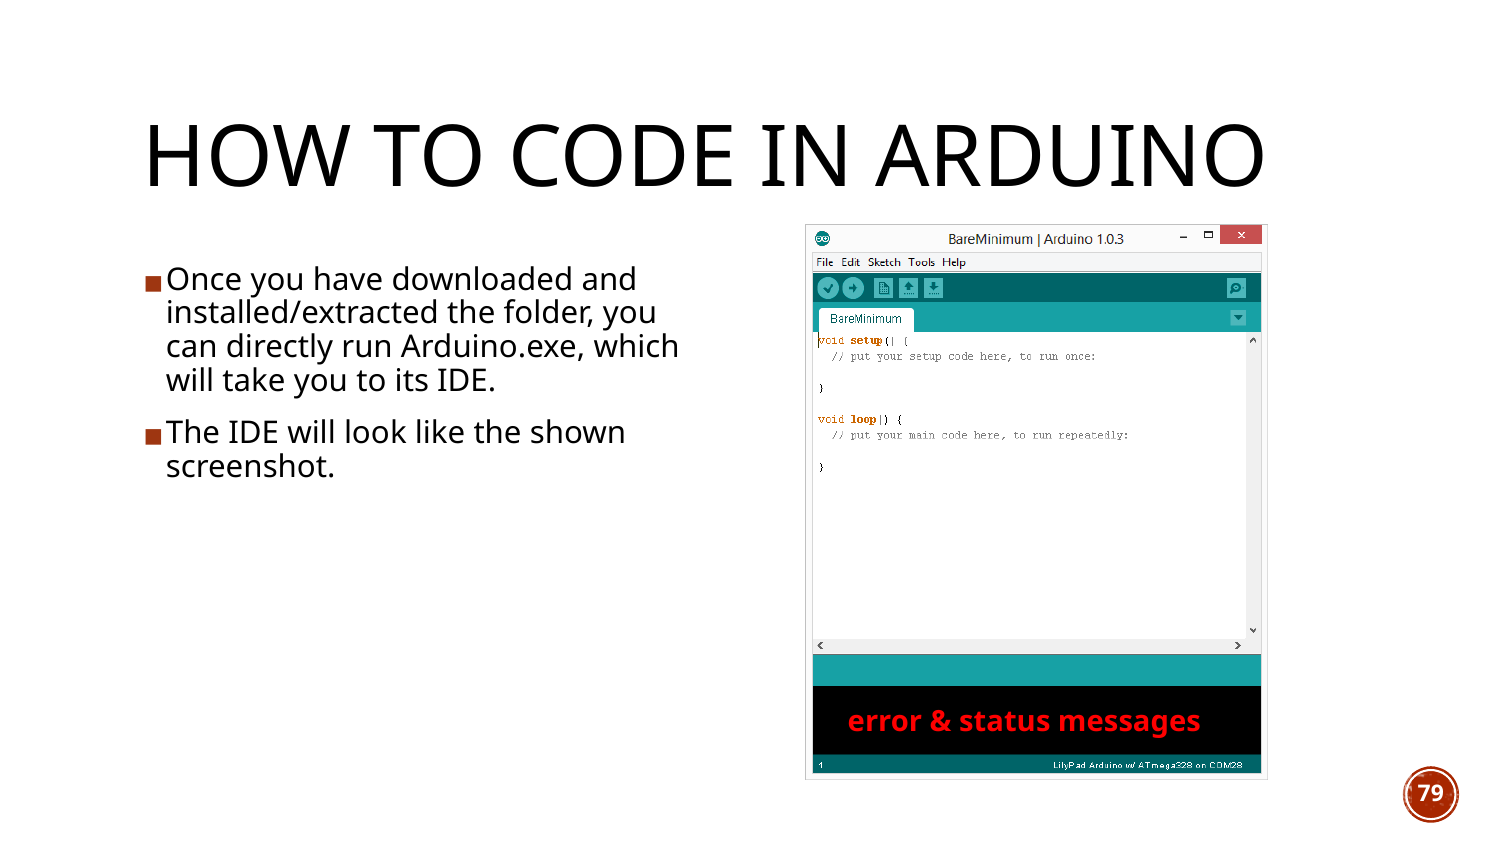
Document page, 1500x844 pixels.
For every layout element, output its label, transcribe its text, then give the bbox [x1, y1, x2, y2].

slide_number ‹#› [1391, 771, 1471, 817]
picture [805, 224, 1268, 780]
list Once you have downloaded and installed/extracted the folder, you can directly run Arduino.exe, which will take you to its IDE. The IDE will look like the shown screenshot. [131, 257, 698, 760]
title HOW TO CODE IN ARDUINO [131, 59, 1370, 258]
picture [1413, 817, 1448, 823]
picture [1415, 766, 1447, 771]
